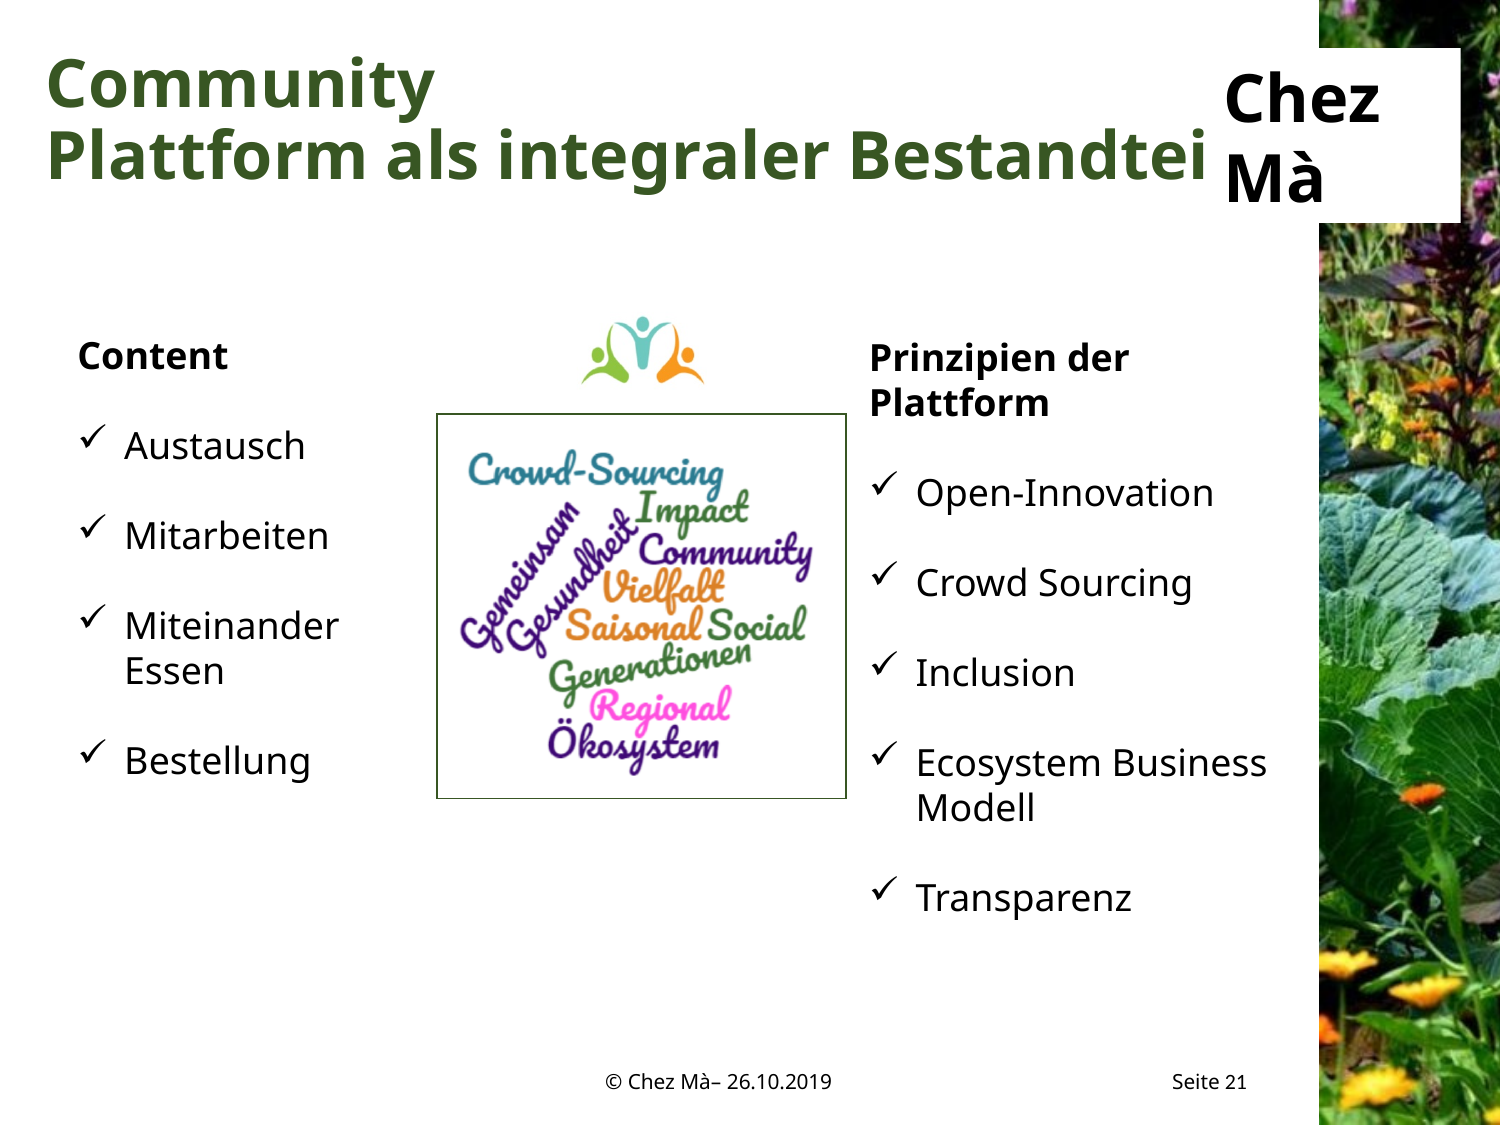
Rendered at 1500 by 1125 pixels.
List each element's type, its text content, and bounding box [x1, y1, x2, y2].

text_box Content Austausch Mitarbeiten Miteinander Essen Bestellung [62, 324, 424, 790]
picture [571, 290, 707, 411]
picture [1319, 0, 1500, 1125]
picture [437, 414, 846, 798]
text_box Chez Mà [1208, 48, 1319, 223]
text_box Prinzipien der Plattform Open-Innovation Crowd Sourcing Inclusion Ecosystem Business Modell Transparenz [853, 326, 1303, 927]
title Community Plattform als integraler Bestandteil [30, 40, 1319, 204]
slide_number [1168, 1052, 1303, 1113]
